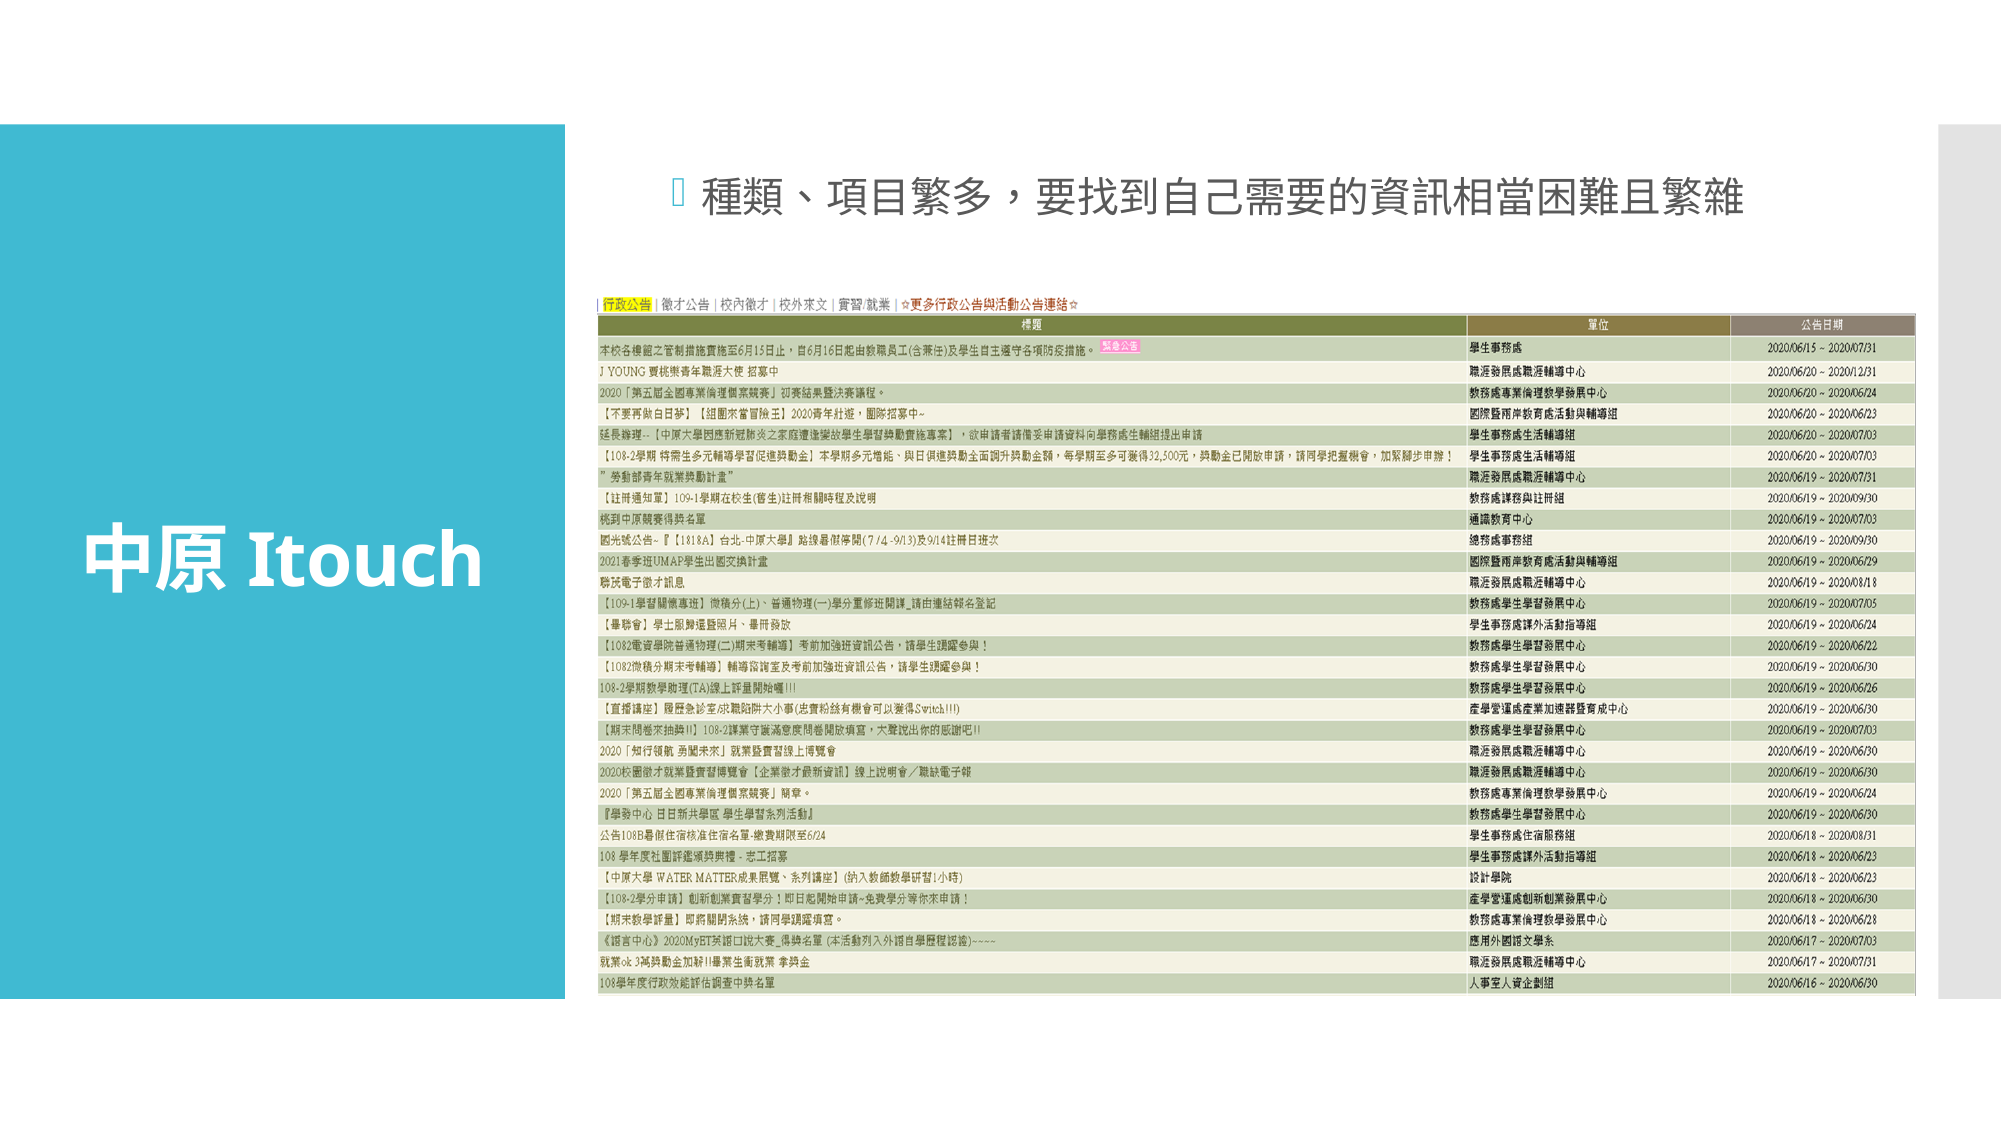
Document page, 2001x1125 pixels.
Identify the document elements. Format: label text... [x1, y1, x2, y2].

picture [597, 294, 1916, 996]
title 中原Itouch [41, 184, 525, 940]
list 種類、項目繁多，要找到自己需要的資訊相當困難且繁雜 [656, 79, 1857, 294]
